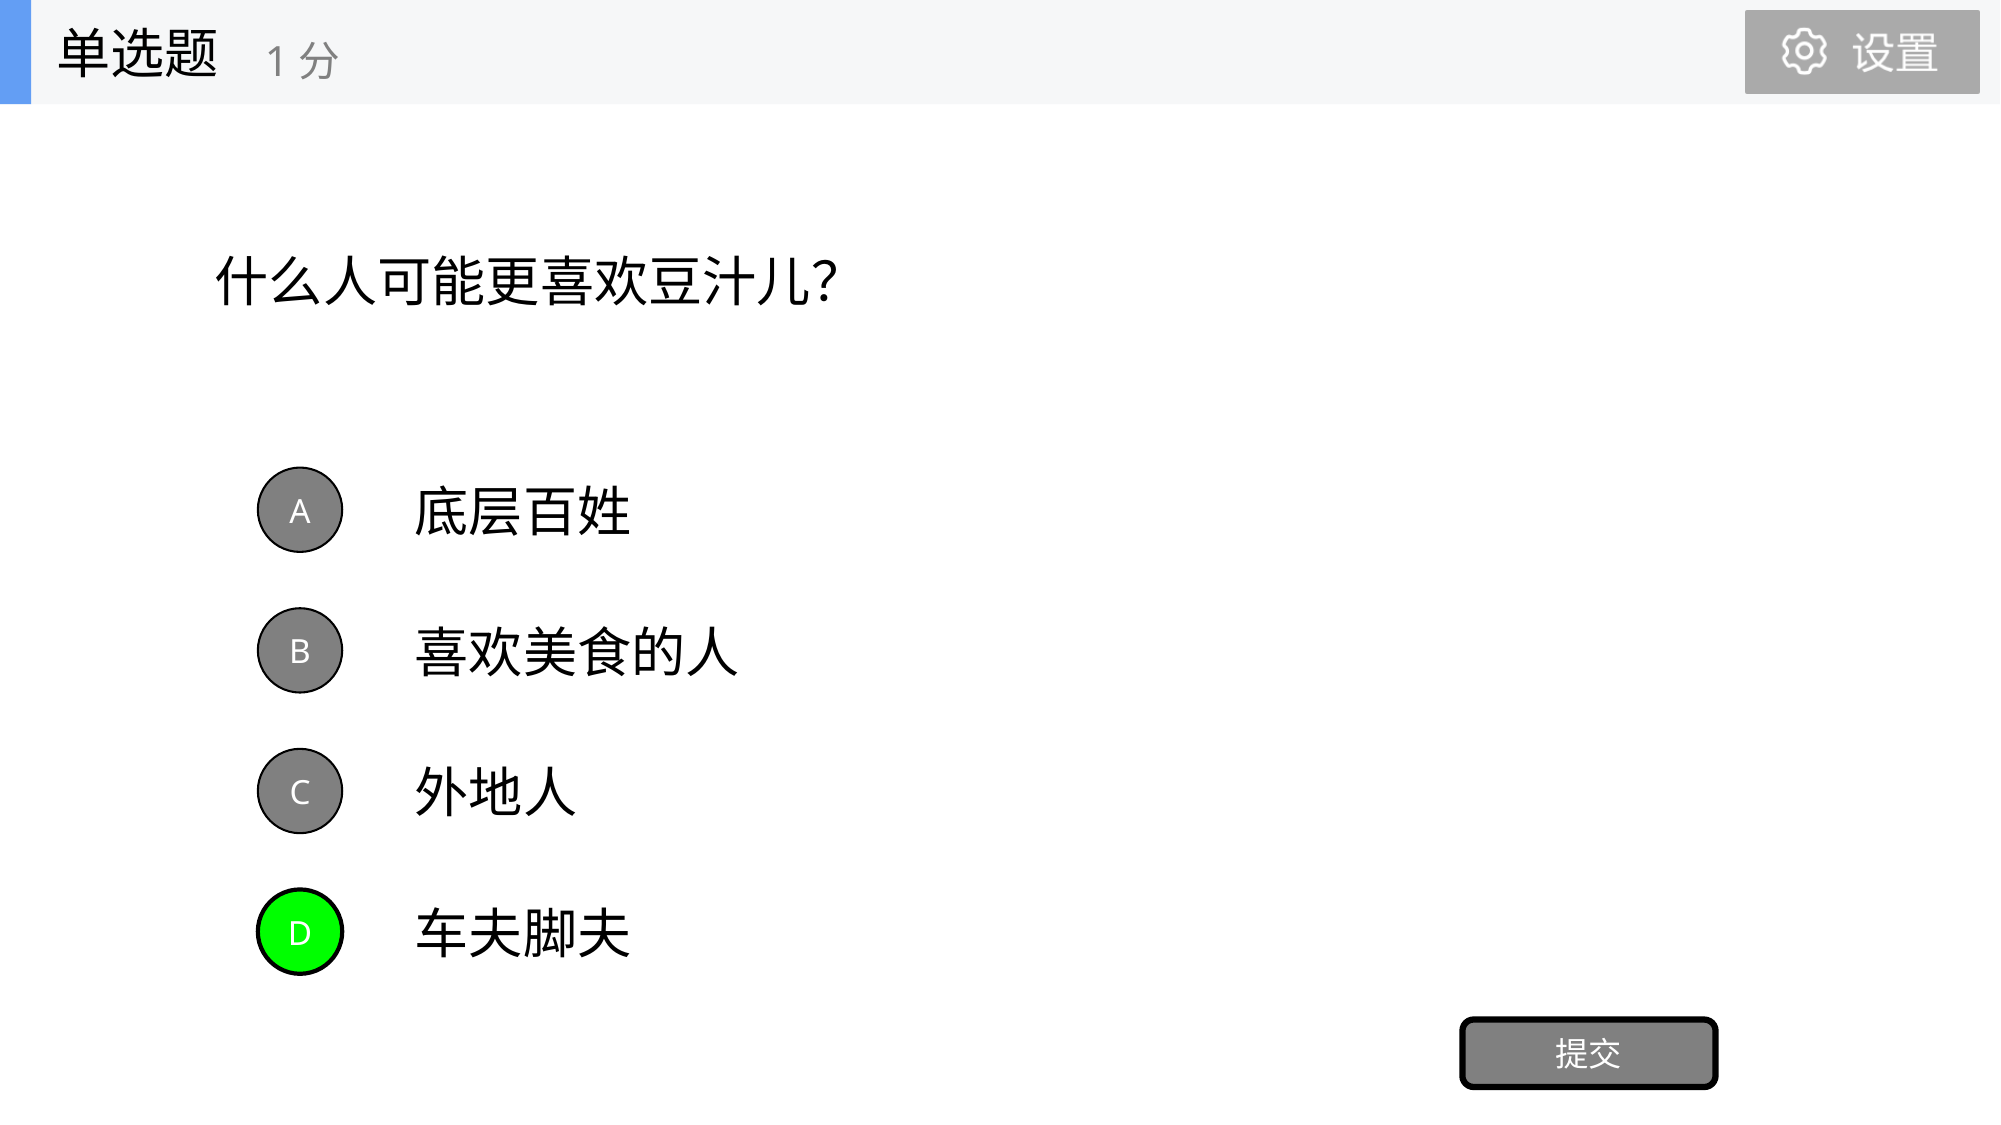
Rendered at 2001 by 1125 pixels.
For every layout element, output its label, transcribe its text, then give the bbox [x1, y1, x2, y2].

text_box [0, 0, 2000, 105]
text_box 外地人 [399, 738, 1800, 844]
text_box C [256, 747, 344, 835]
text_box D [256, 888, 344, 975]
text_box 底层百姓 [399, 456, 1800, 563]
picture [1745, 10, 1980, 94]
text_box 提交 [1461, 1018, 1717, 1089]
text_box 车夫脚夫 [399, 878, 1800, 985]
text_box B [256, 607, 344, 694]
text_box 什么人可能更喜欢豆汁儿？ [200, 105, 1800, 456]
text_box 喜欢美食的人 [399, 597, 1800, 703]
text_box A [256, 466, 344, 553]
